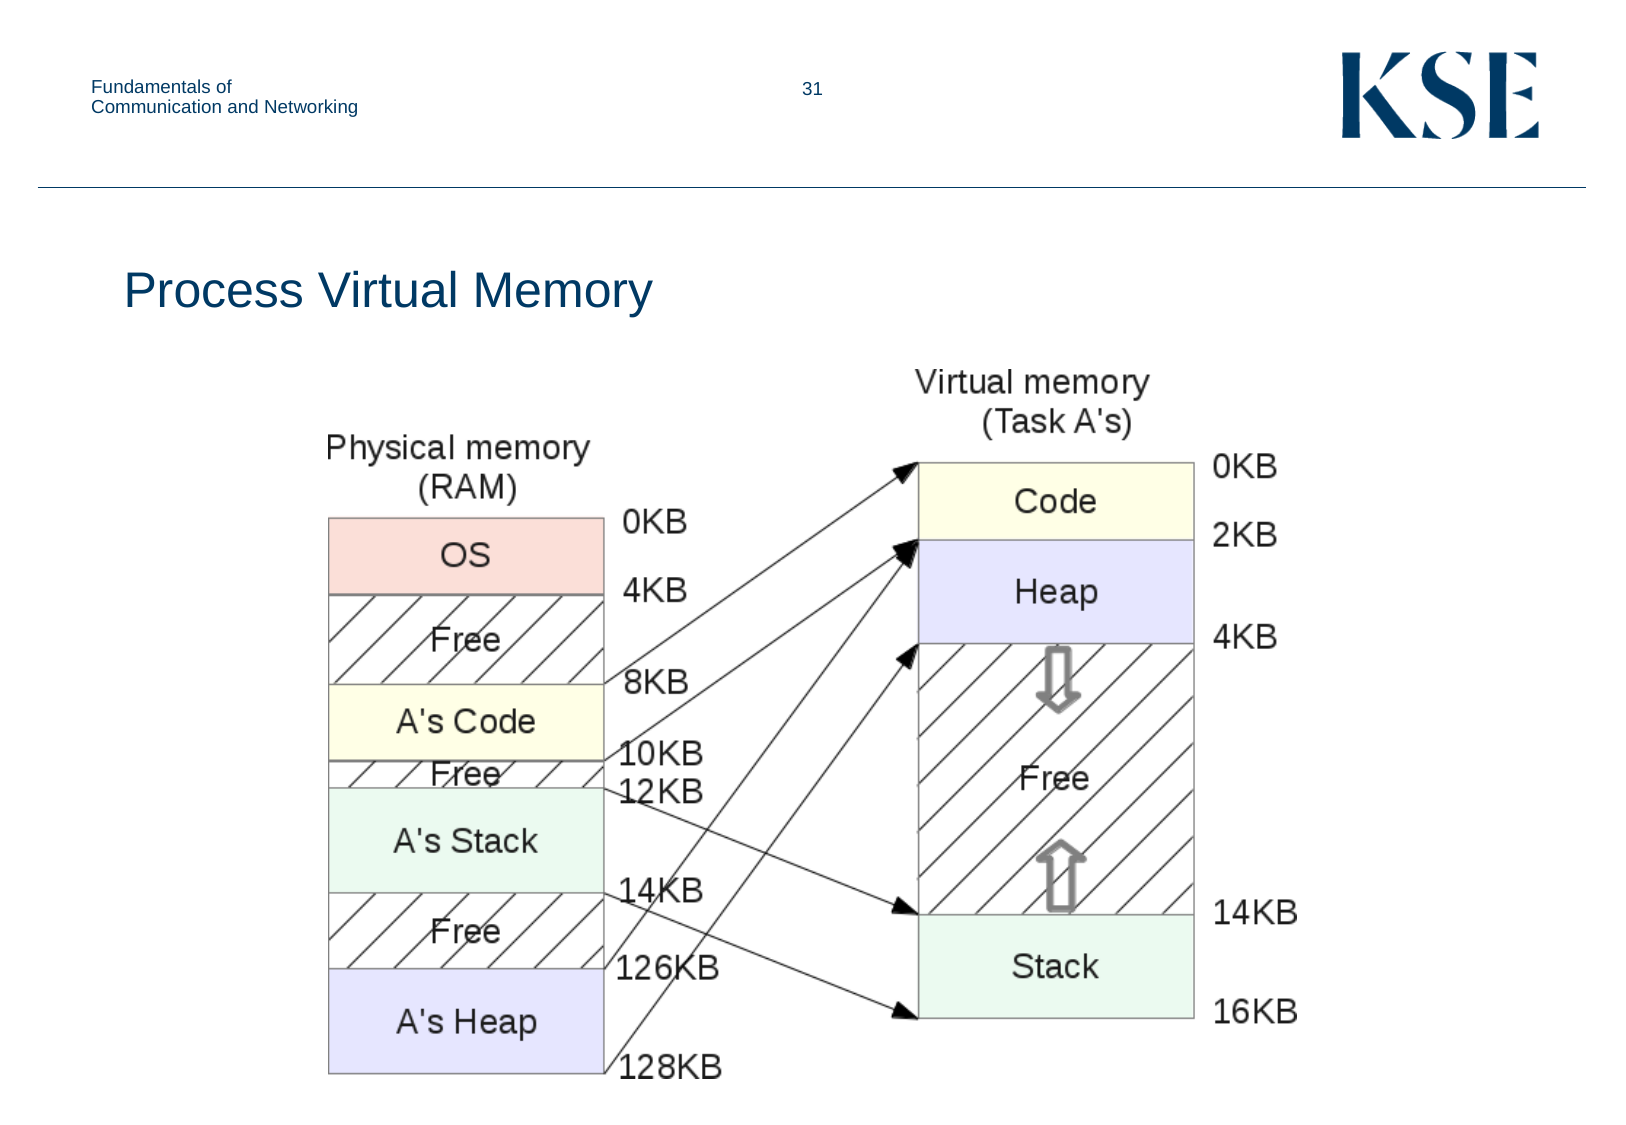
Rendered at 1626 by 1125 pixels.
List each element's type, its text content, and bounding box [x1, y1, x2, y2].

picture [1342, 51, 1539, 139]
list Fundamentals of Communication and Networking [76, 69, 379, 130]
picture [327, 369, 1298, 1080]
list Process Virtual Memory [71, 256, 728, 347]
